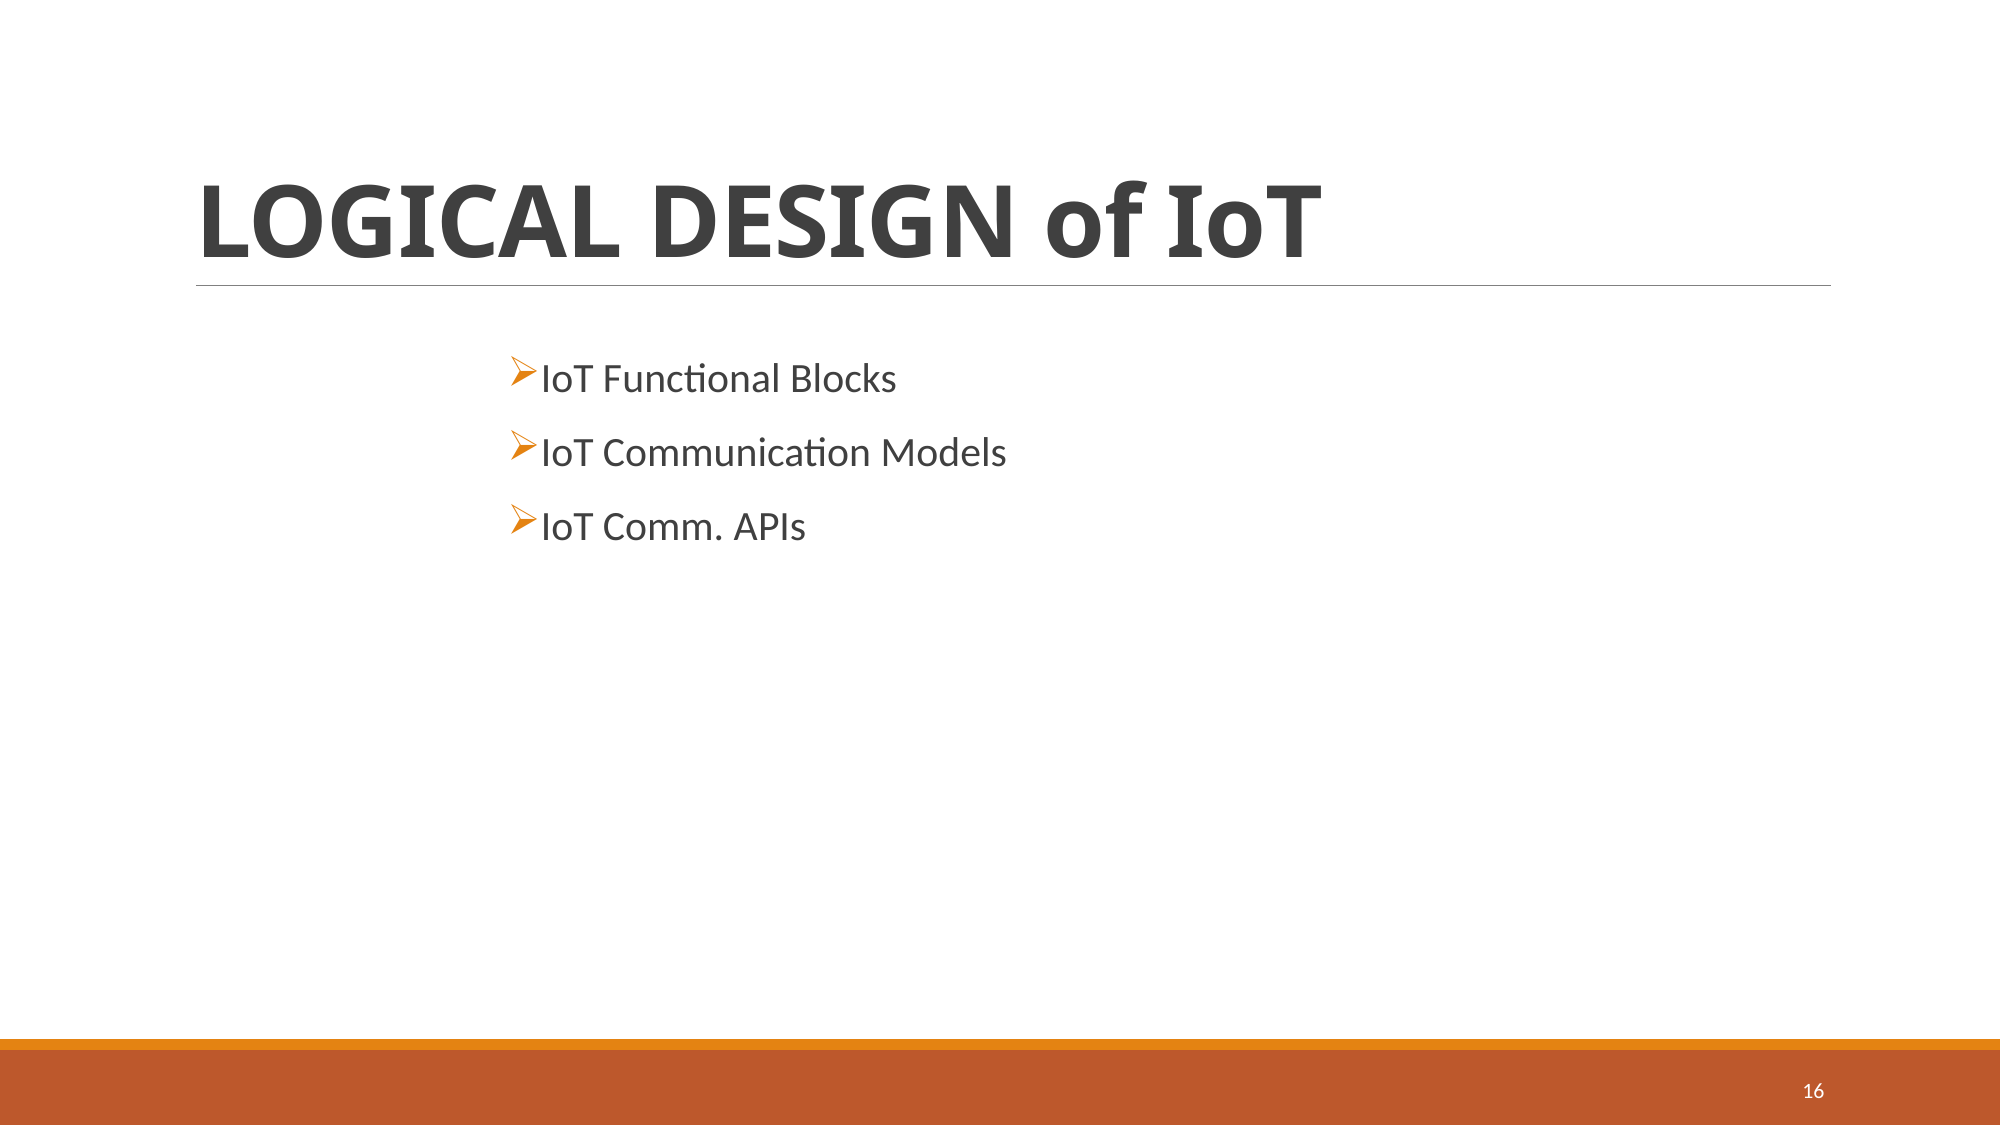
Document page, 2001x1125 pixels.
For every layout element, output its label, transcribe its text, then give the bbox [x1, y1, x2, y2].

title LOGICAL DESIGN of IoT [180, 47, 1830, 285]
list IoT Functional Blocks IoT Communication Models IoT Comm. APIs [507, 348, 1179, 600]
slide_number 16 [1624, 1059, 1840, 1120]
